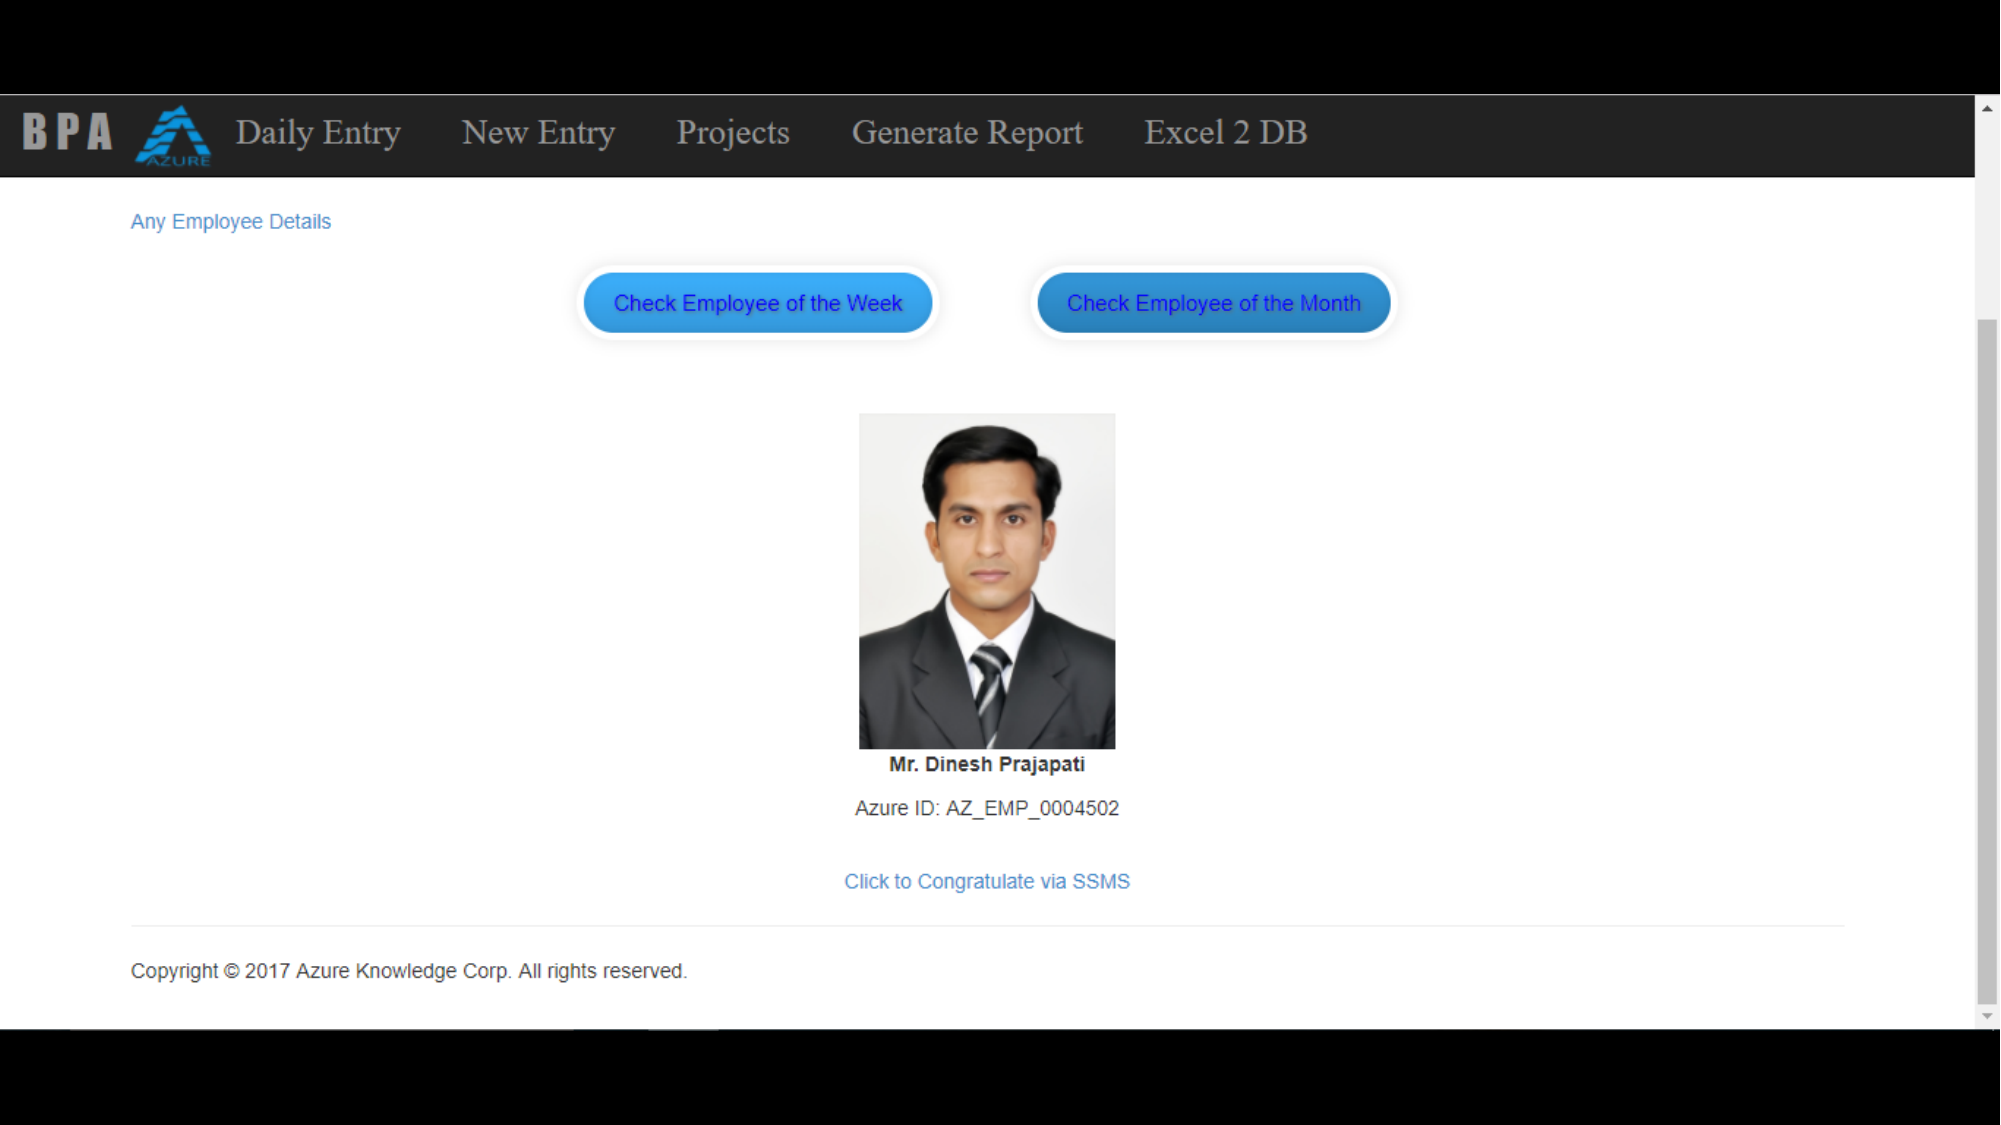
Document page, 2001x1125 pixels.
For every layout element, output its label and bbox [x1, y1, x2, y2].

picture [0, 94, 2000, 1031]
